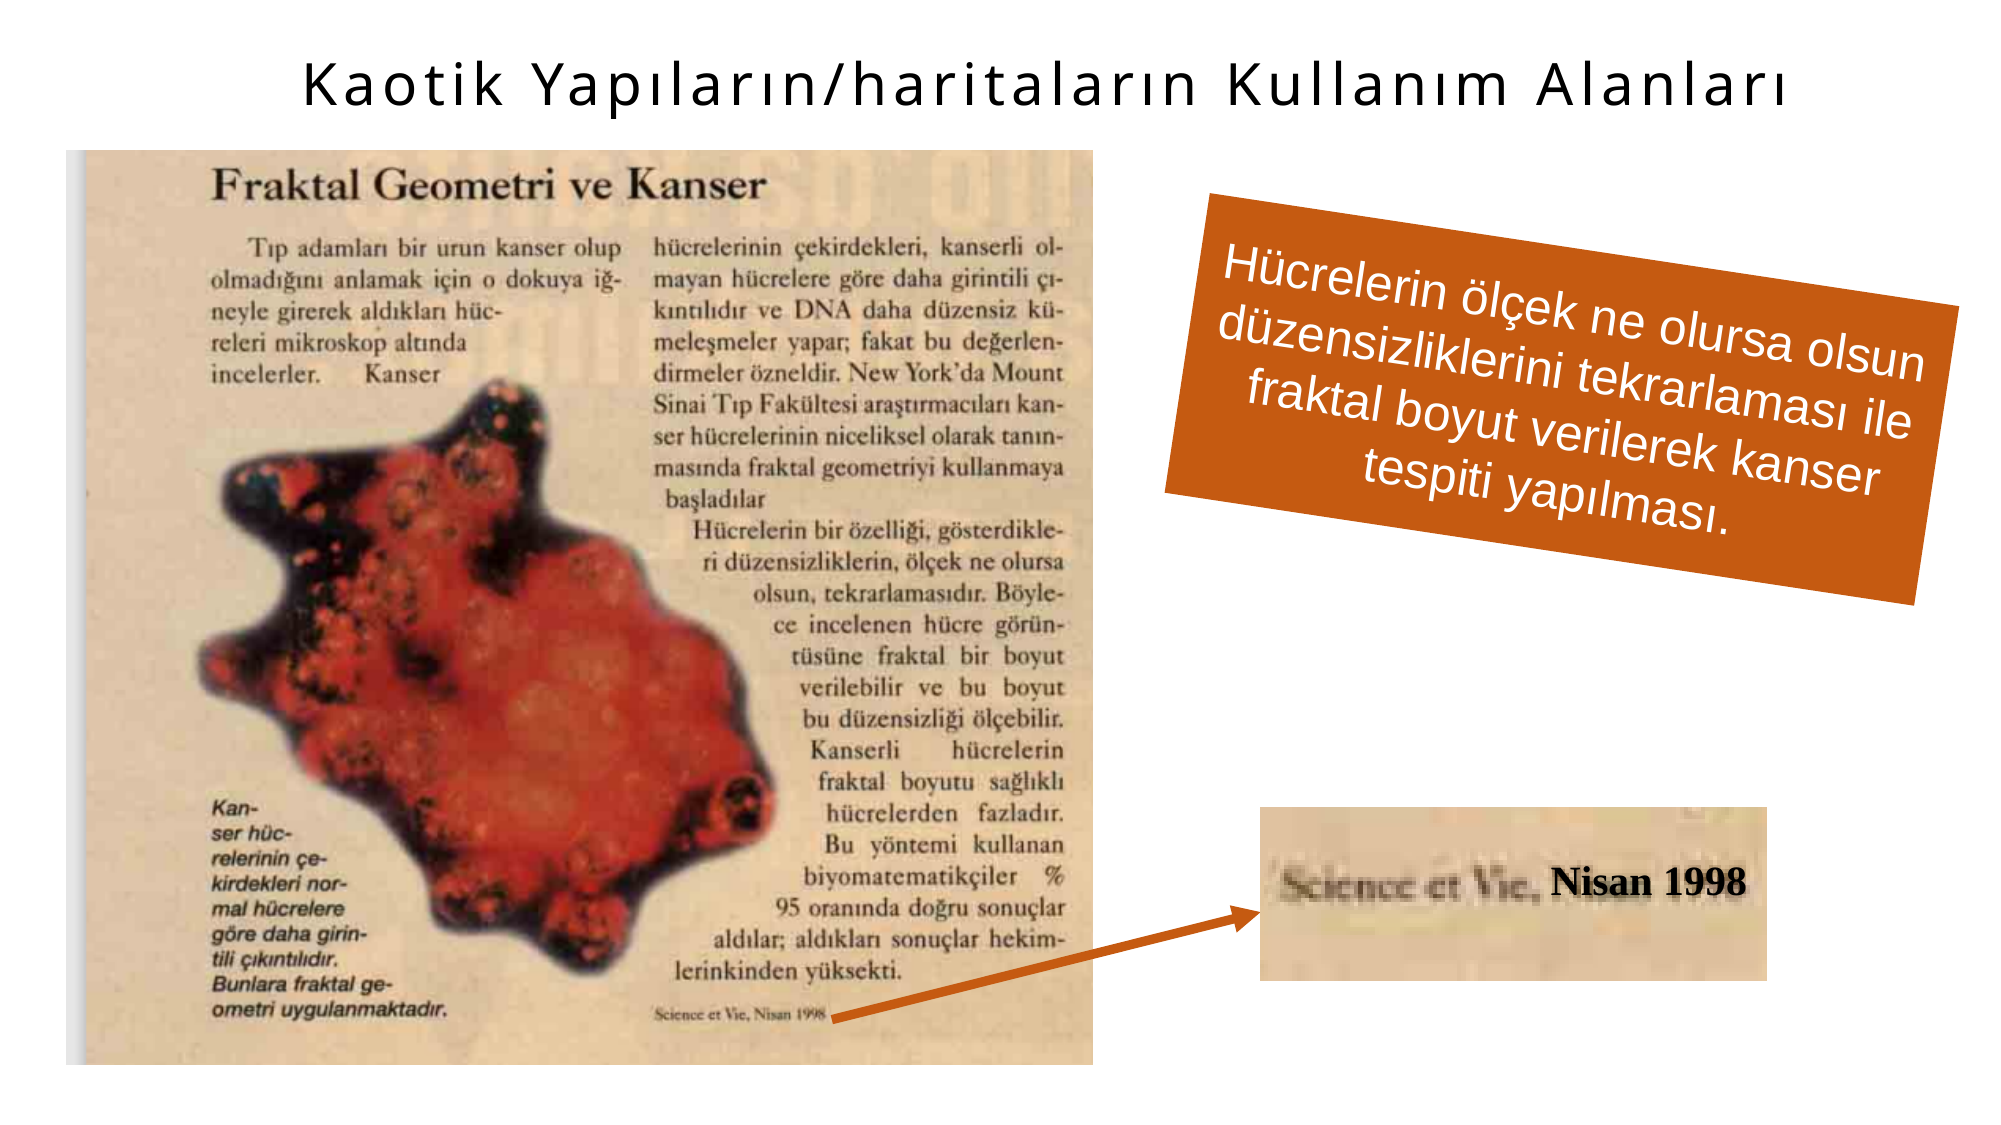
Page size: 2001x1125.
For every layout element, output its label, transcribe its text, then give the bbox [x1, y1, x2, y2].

picture [66, 150, 1093, 1065]
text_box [831, 912, 1261, 1020]
text_box Kaotik Yapıların/haritaların Kullanım Alanları [287, 39, 1806, 125]
text_box Hücrelerin ölçek ne olursa olsun düzensizliklerini tekrarlaması ile fraktal boyut verilerek kanser tespiti yapılması. [1163, 191, 1961, 607]
picture [1260, 807, 1767, 981]
